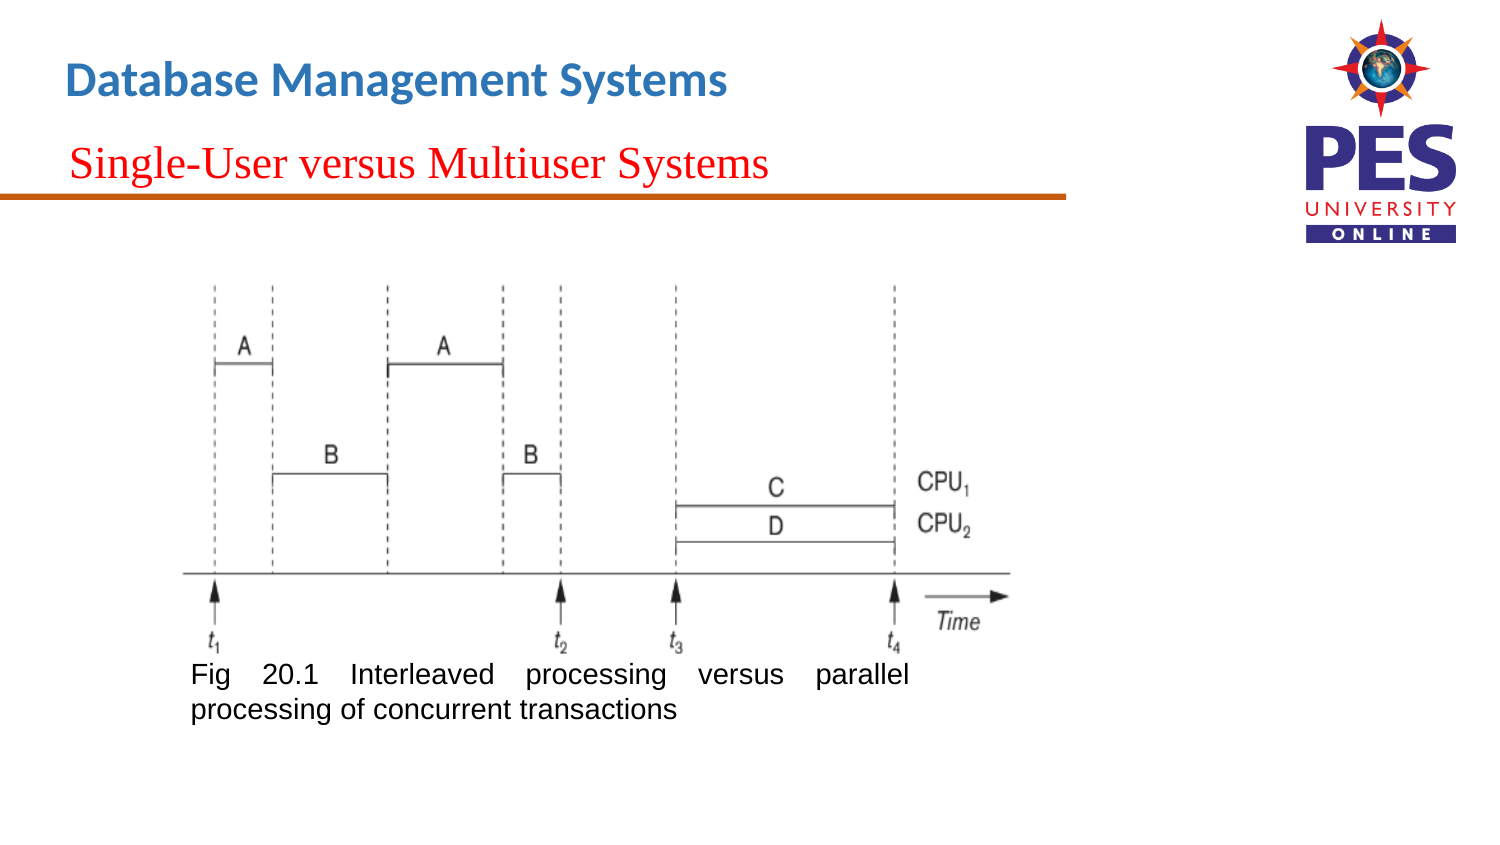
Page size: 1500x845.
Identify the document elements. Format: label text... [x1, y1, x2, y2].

text_box Fig 20.1 Interleaved processing versus parallel processing of concurrent transactions [175, 673, 926, 768]
text_box Single-User versus Multiuser Systems [53, 125, 1093, 196]
picture [151, 242, 1021, 665]
title Database Management Systems [63, 44, 735, 125]
picture [1305, 18, 1457, 244]
